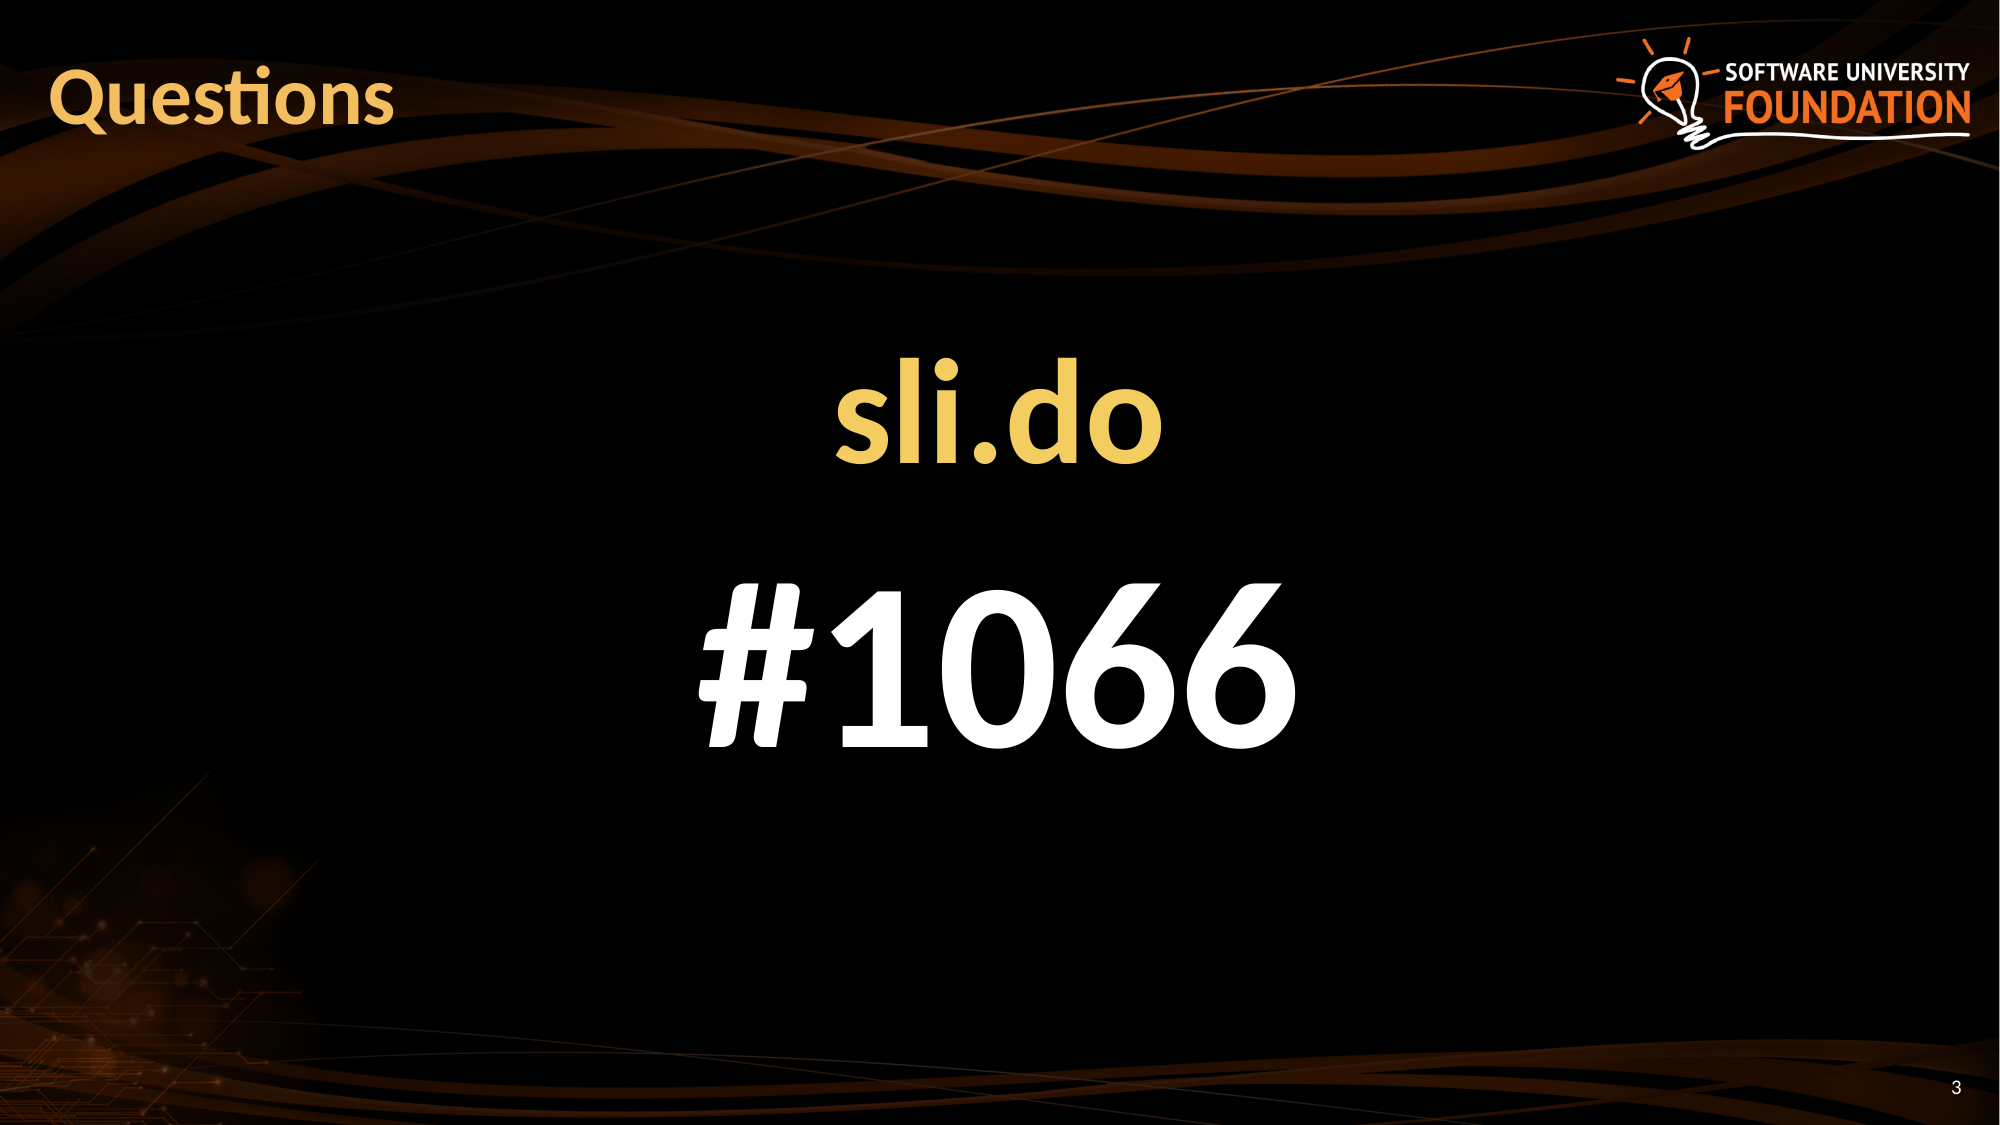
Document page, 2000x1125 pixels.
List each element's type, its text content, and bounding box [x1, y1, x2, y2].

slide_number 3 [1897, 1071, 1968, 1103]
picture [0, 0, 2000, 1125]
title Questions [30, 6, 1602, 189]
list sli.do #1066 [31, 188, 1968, 1071]
